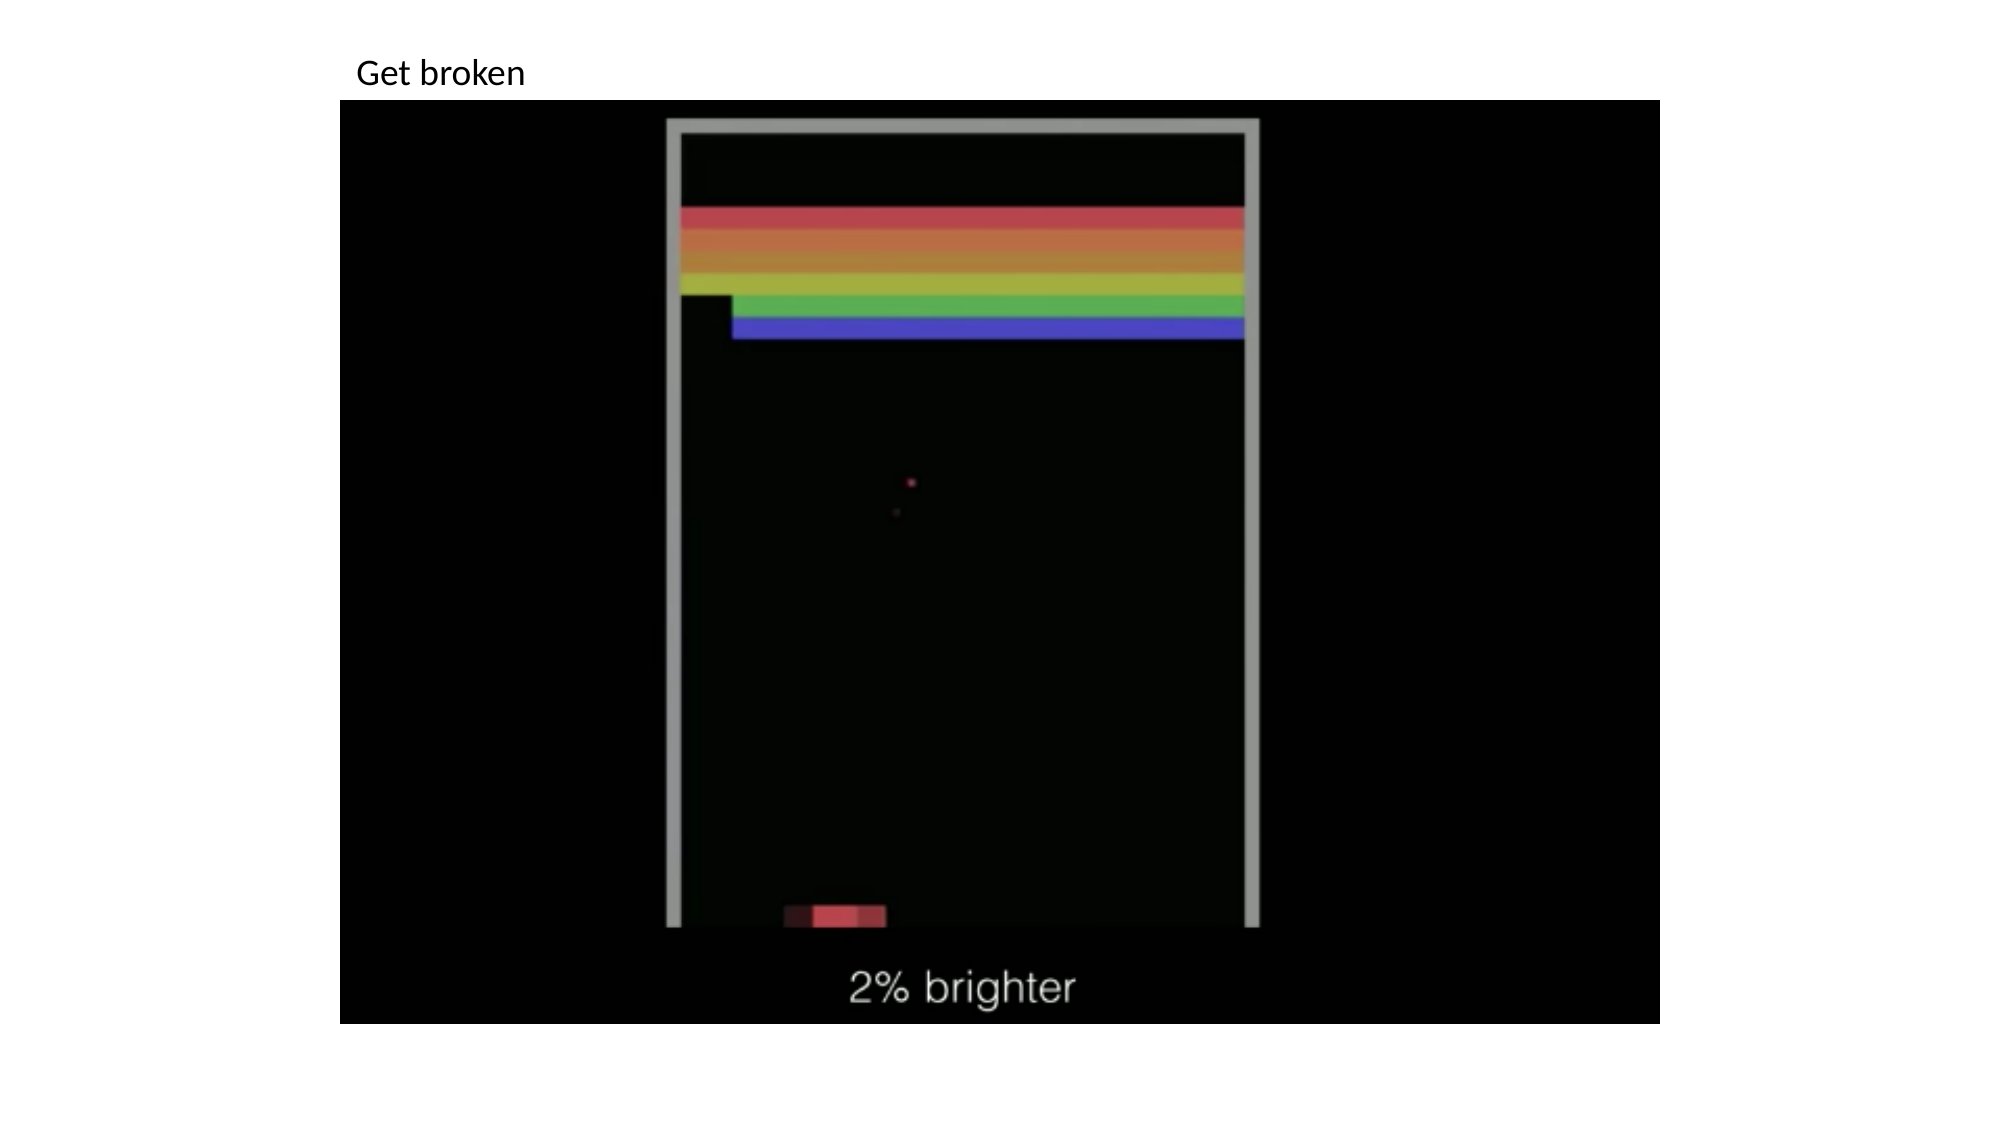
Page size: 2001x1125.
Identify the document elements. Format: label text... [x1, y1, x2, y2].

picture [340, 100, 1660, 1024]
text_box Get broken [341, 40, 541, 100]
